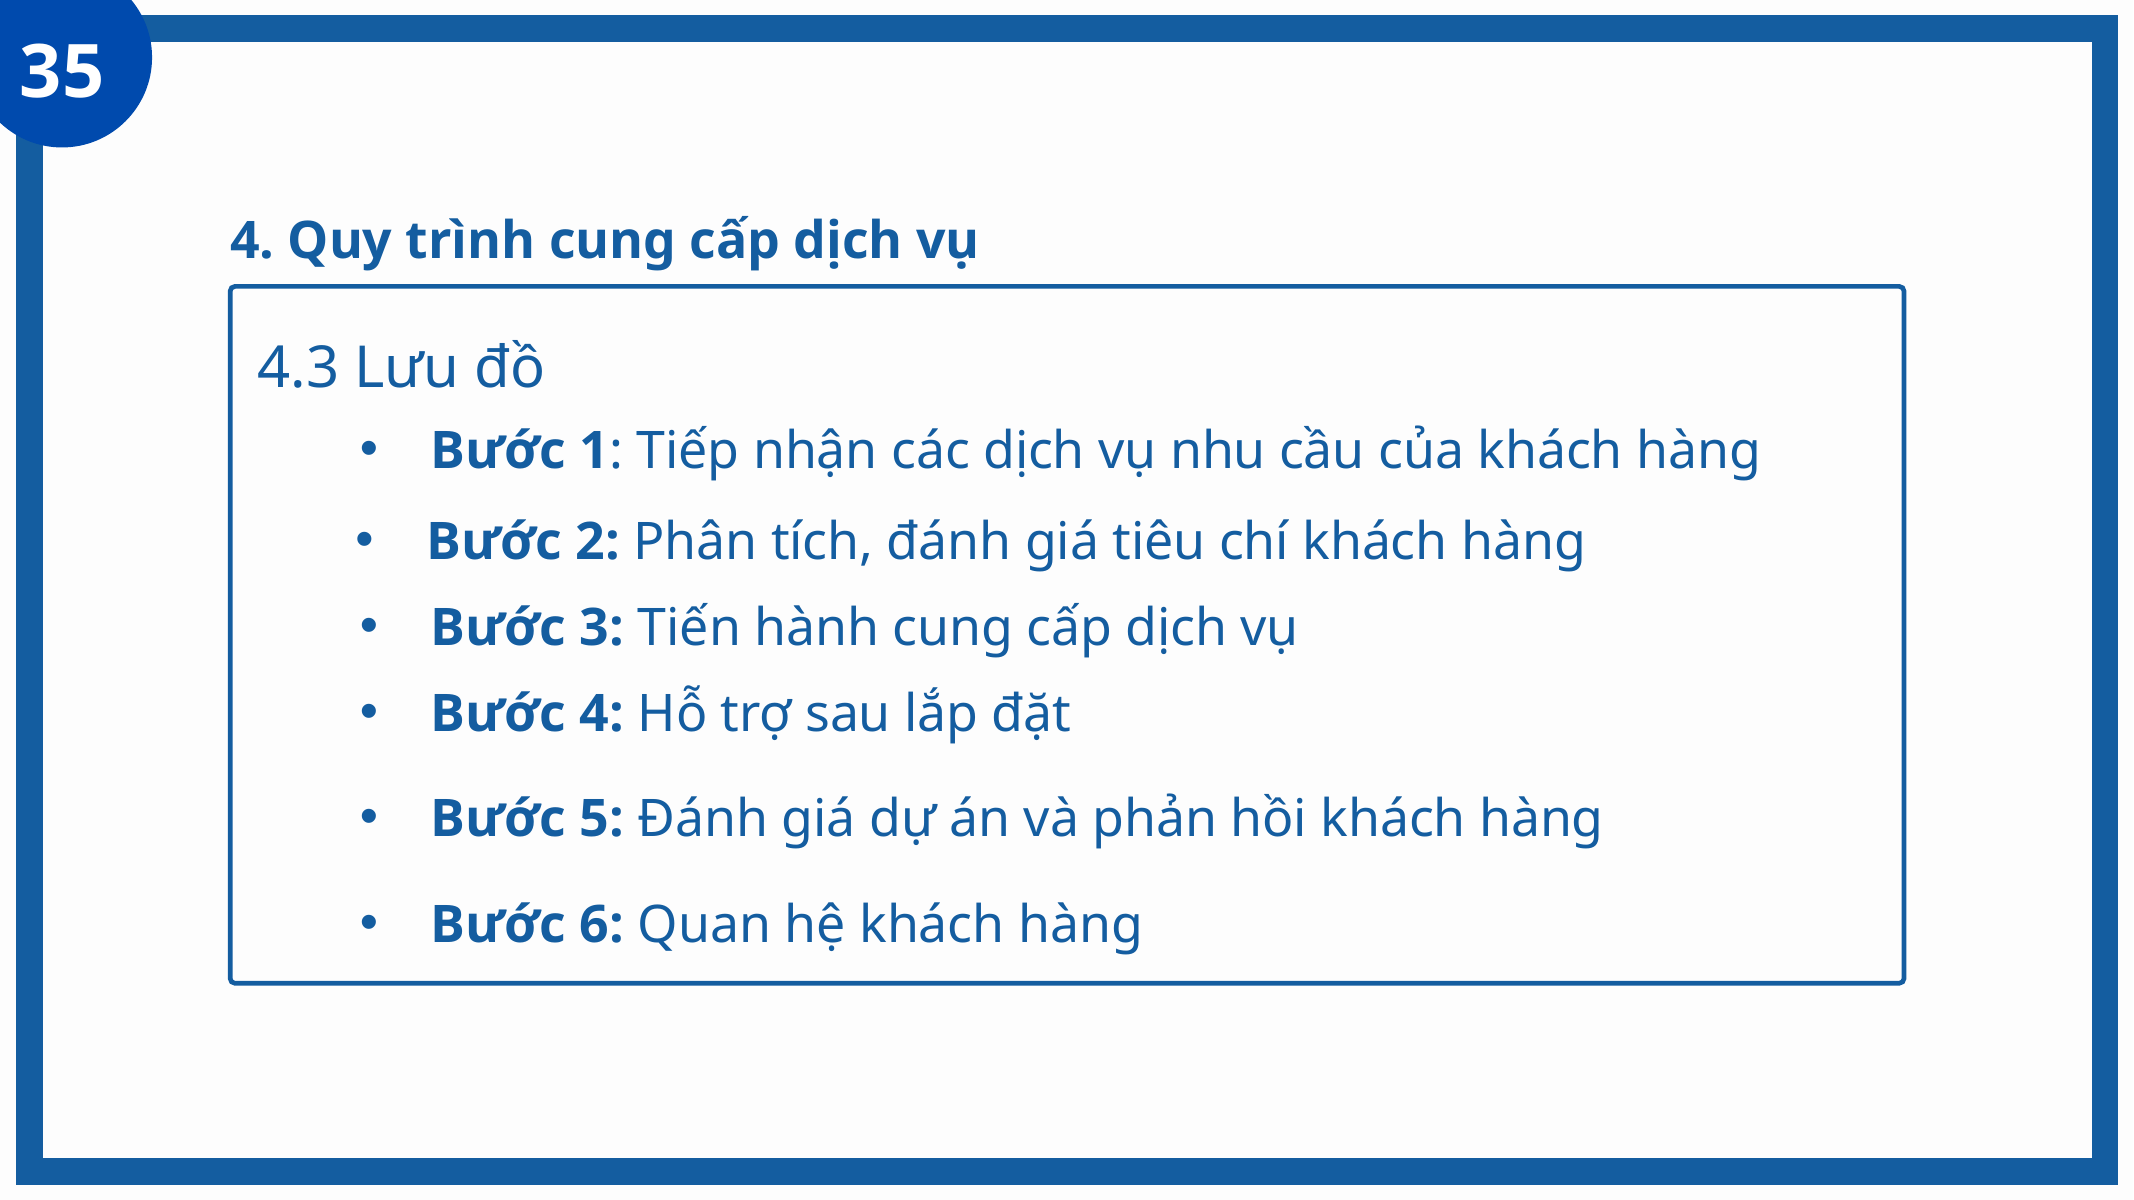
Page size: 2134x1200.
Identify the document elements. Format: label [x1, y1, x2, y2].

text_box [229, 276, 1905, 984]
text_box [0, 0, 153, 148]
text_box [29, 16, 2106, 1172]
